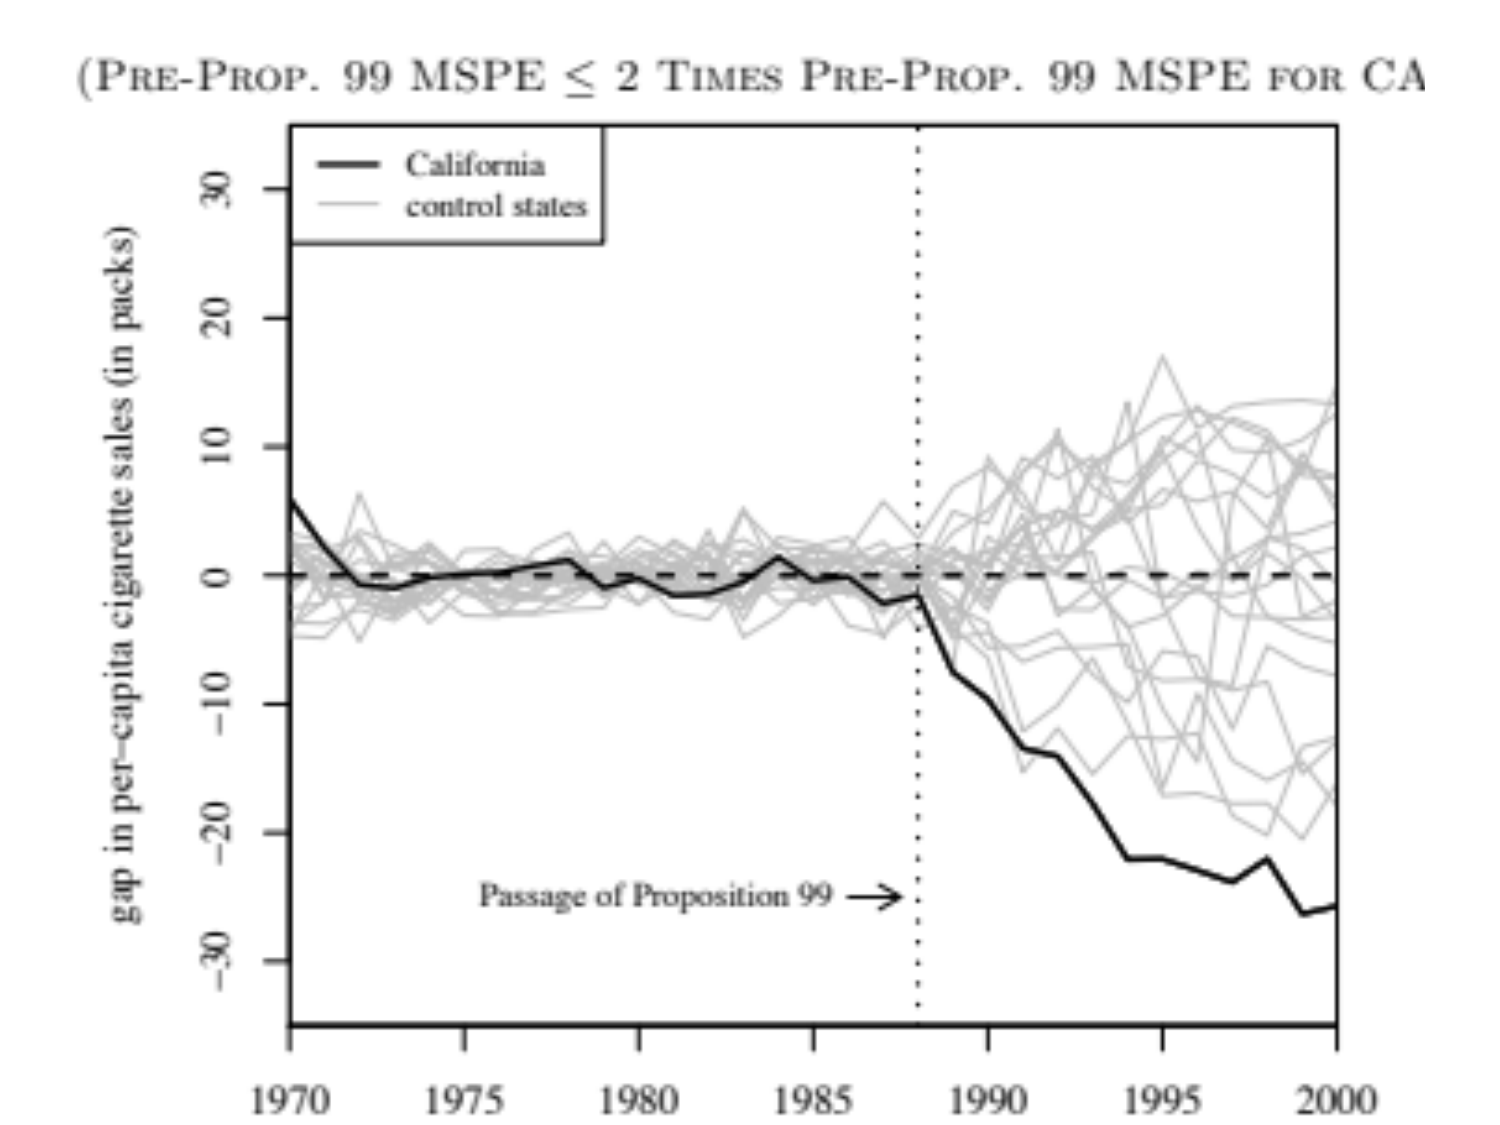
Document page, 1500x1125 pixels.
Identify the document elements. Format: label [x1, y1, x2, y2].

list [0, 0, 1500, 1125]
